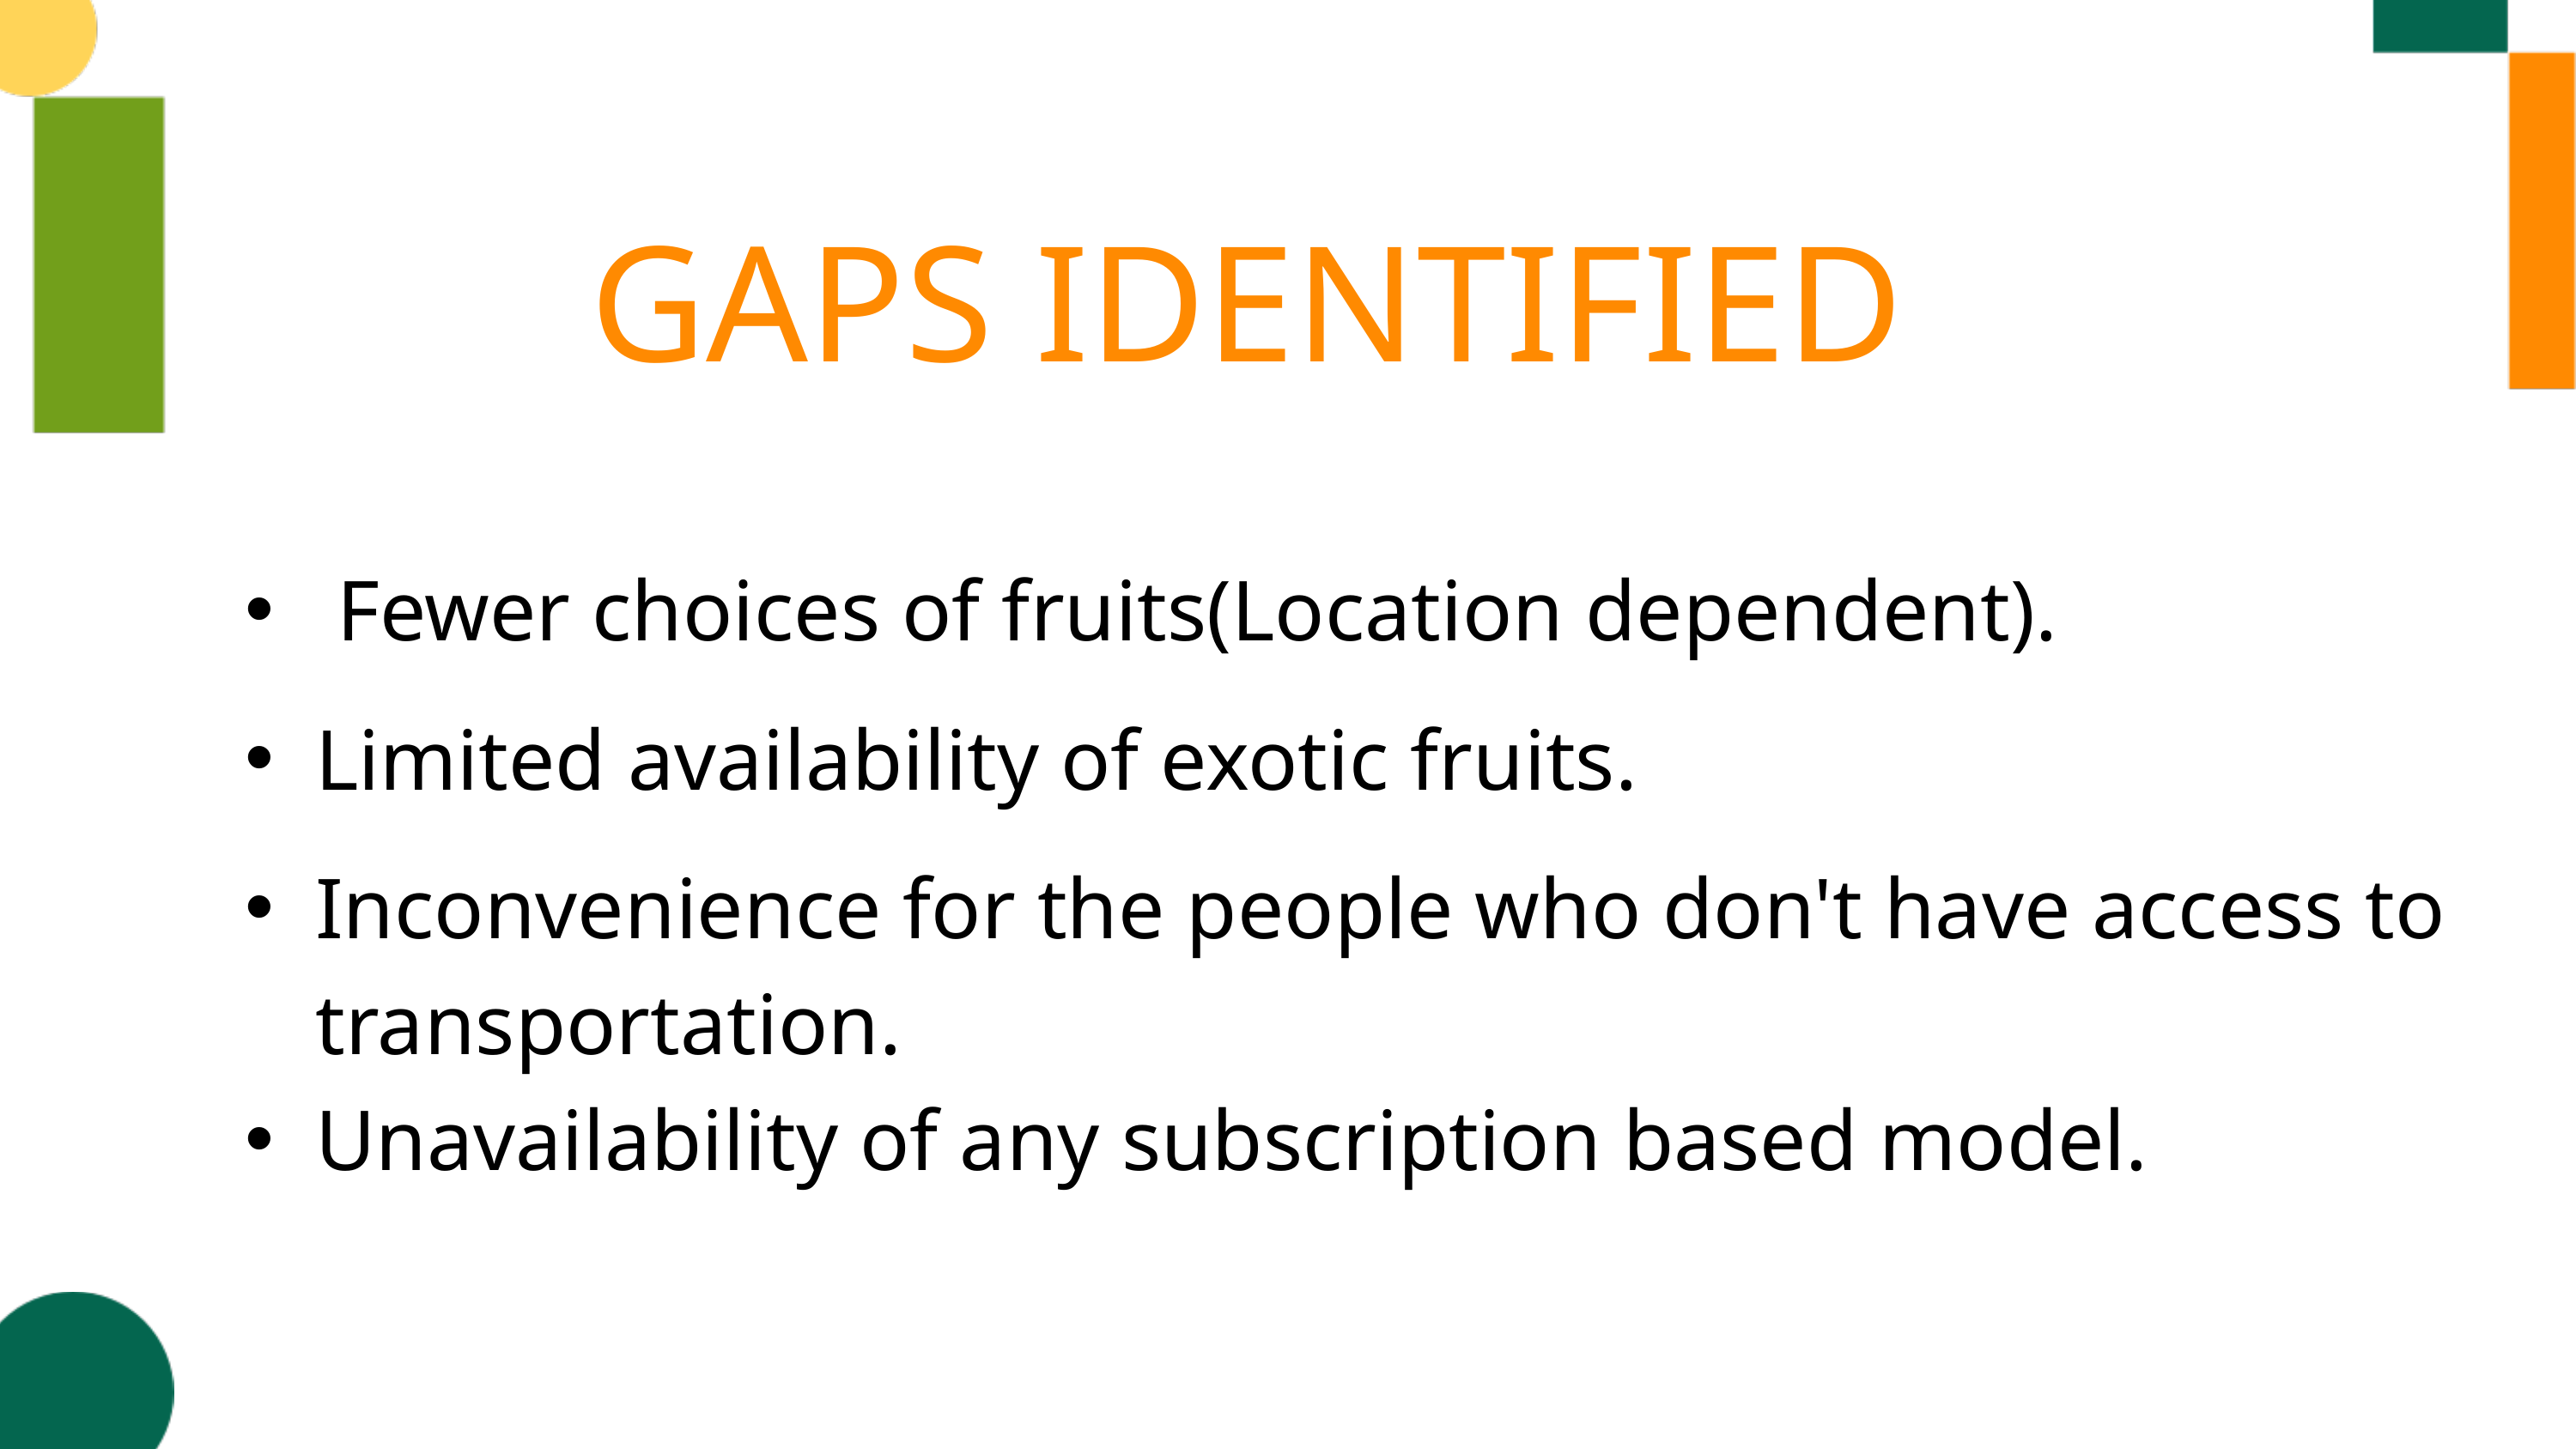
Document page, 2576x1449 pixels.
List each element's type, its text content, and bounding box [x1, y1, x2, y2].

text_box GAPS IDENTIFIED [398, 169, 2097, 394]
text_box [2365, 0, 2576, 398]
text_box Limited availability of exotic fruits. [174, 690, 1765, 807]
text_box Fewer choices of fruits(Location dependent). [173, 541, 2276, 774]
text_box [0, 1292, 175, 1449]
text_box Inconvenience for the people who don't have access to transportation. Unavailability of any subscription based model. [173, 839, 2576, 1187]
text_box [0, 0, 174, 442]
text_box Major Project Phase - I [344, 173, 2150, 404]
